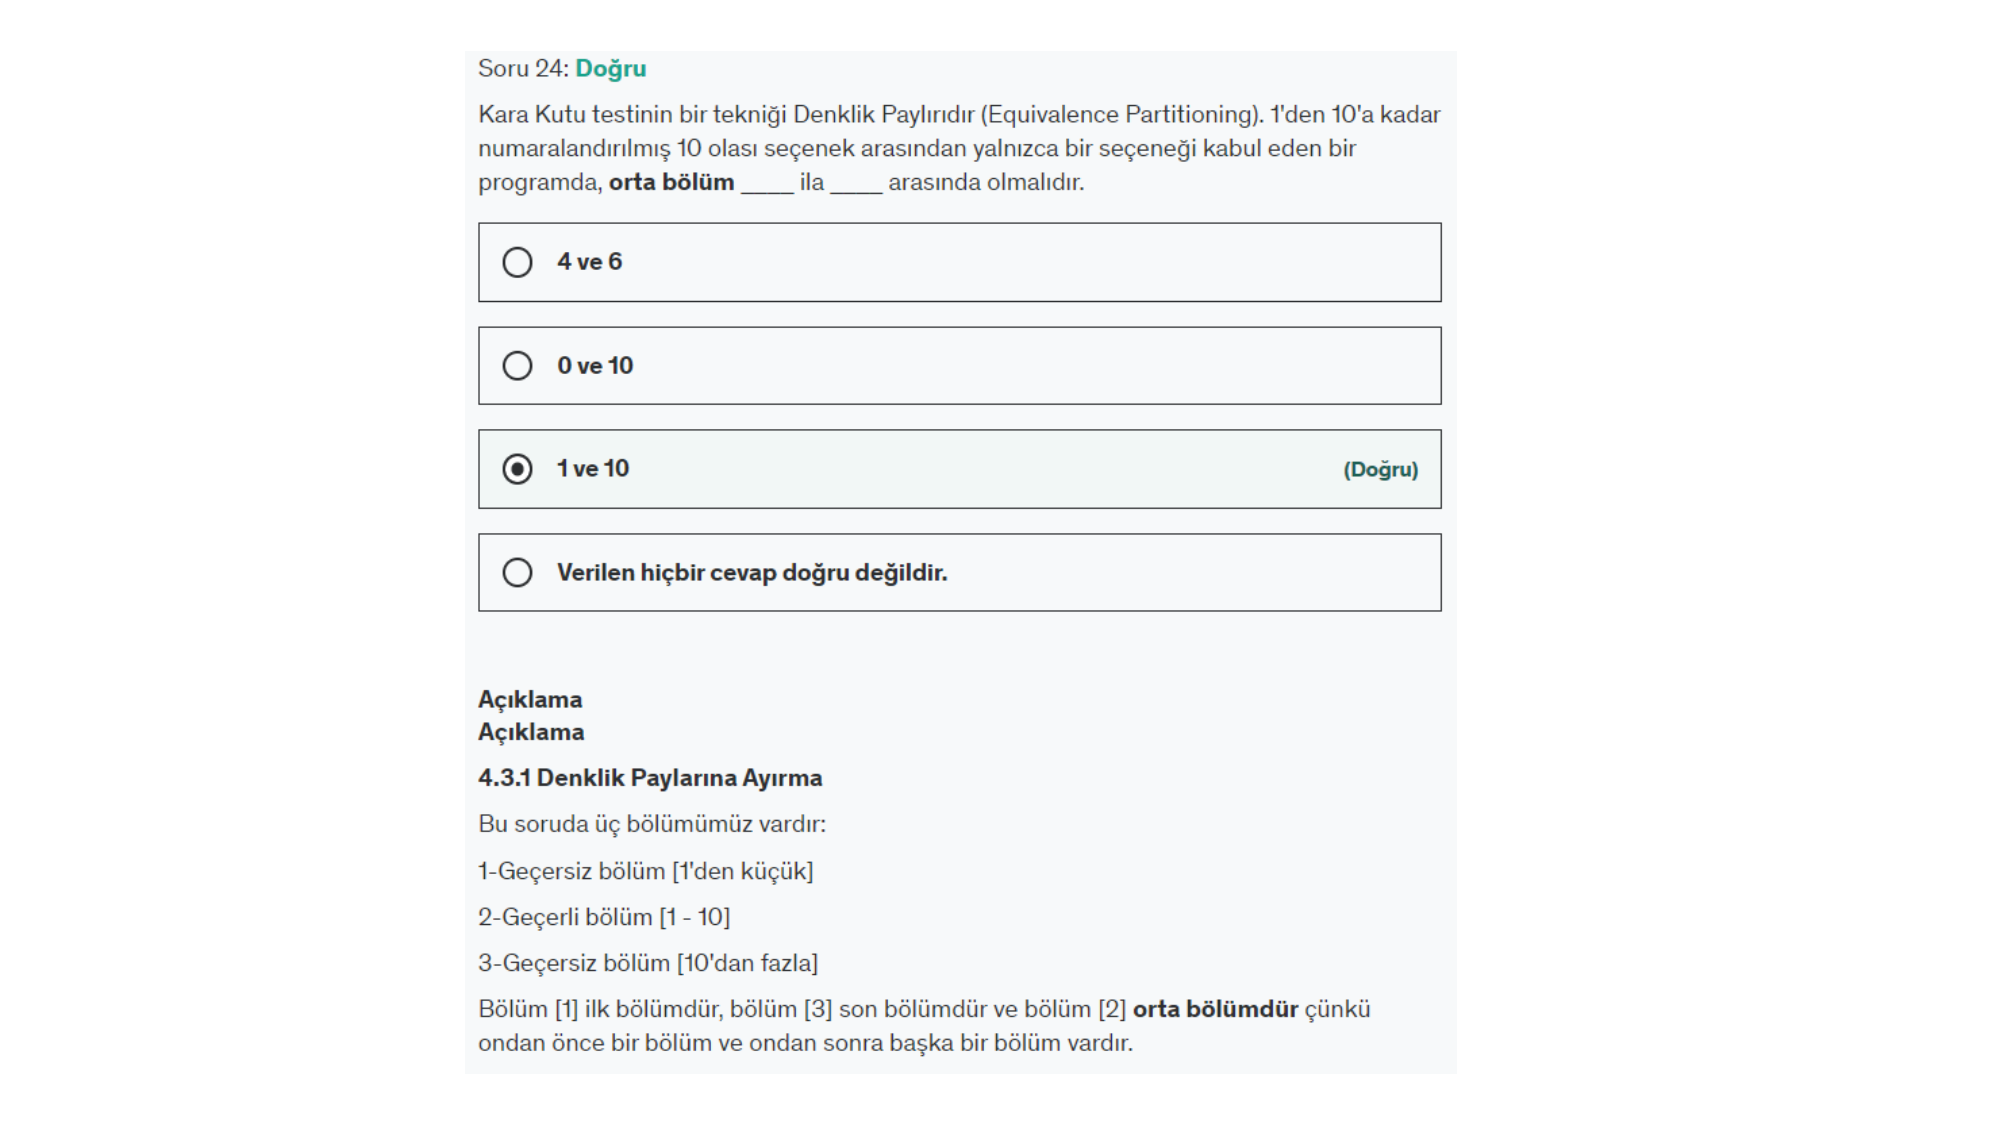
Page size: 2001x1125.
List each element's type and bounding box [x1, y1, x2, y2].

list [465, 51, 1457, 1074]
